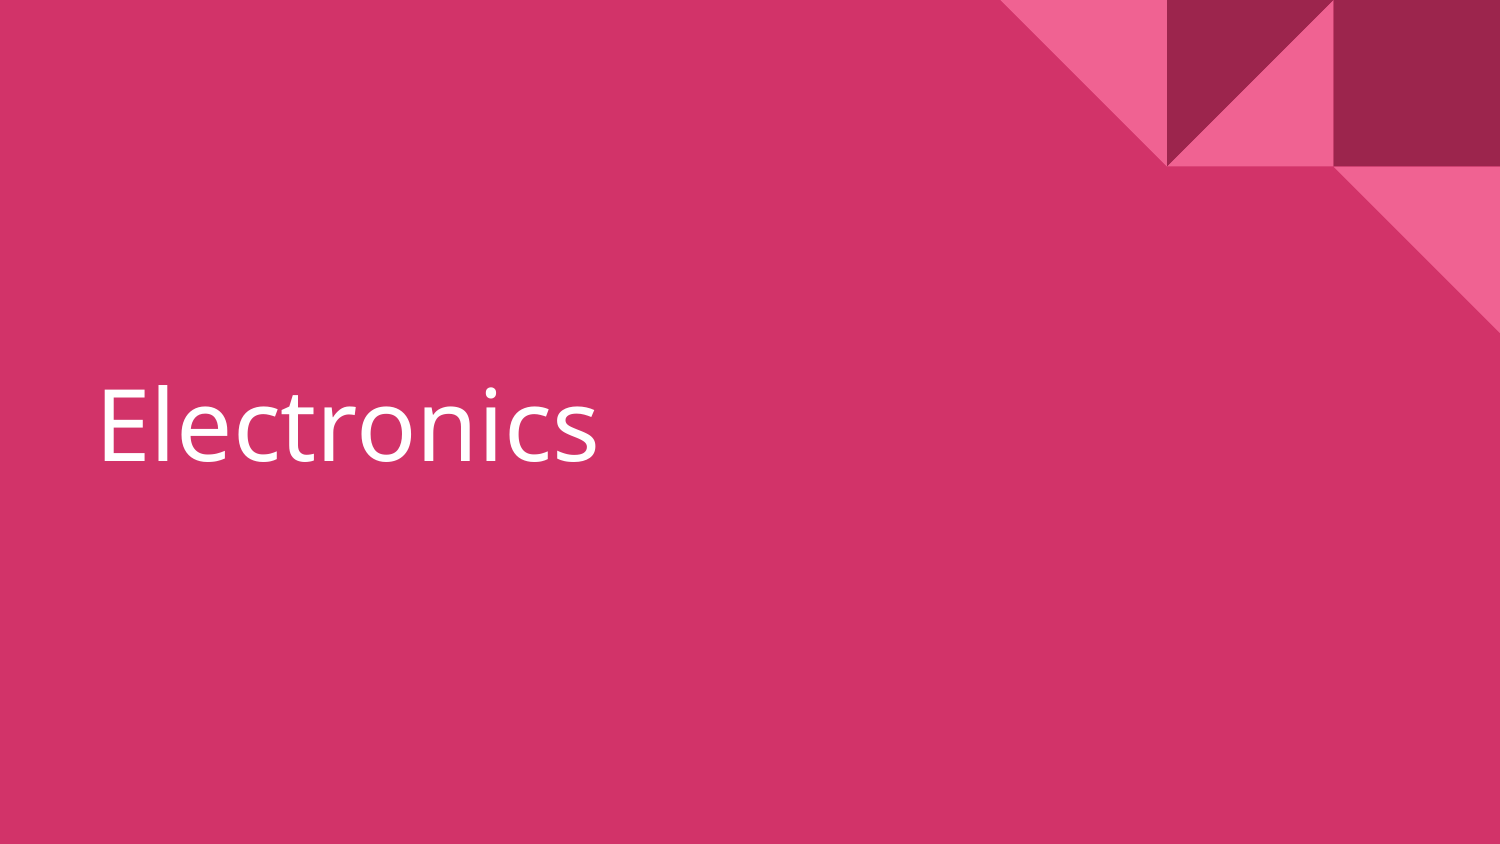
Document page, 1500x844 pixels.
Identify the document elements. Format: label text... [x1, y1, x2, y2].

title Electronics [80, 86, 1003, 758]
